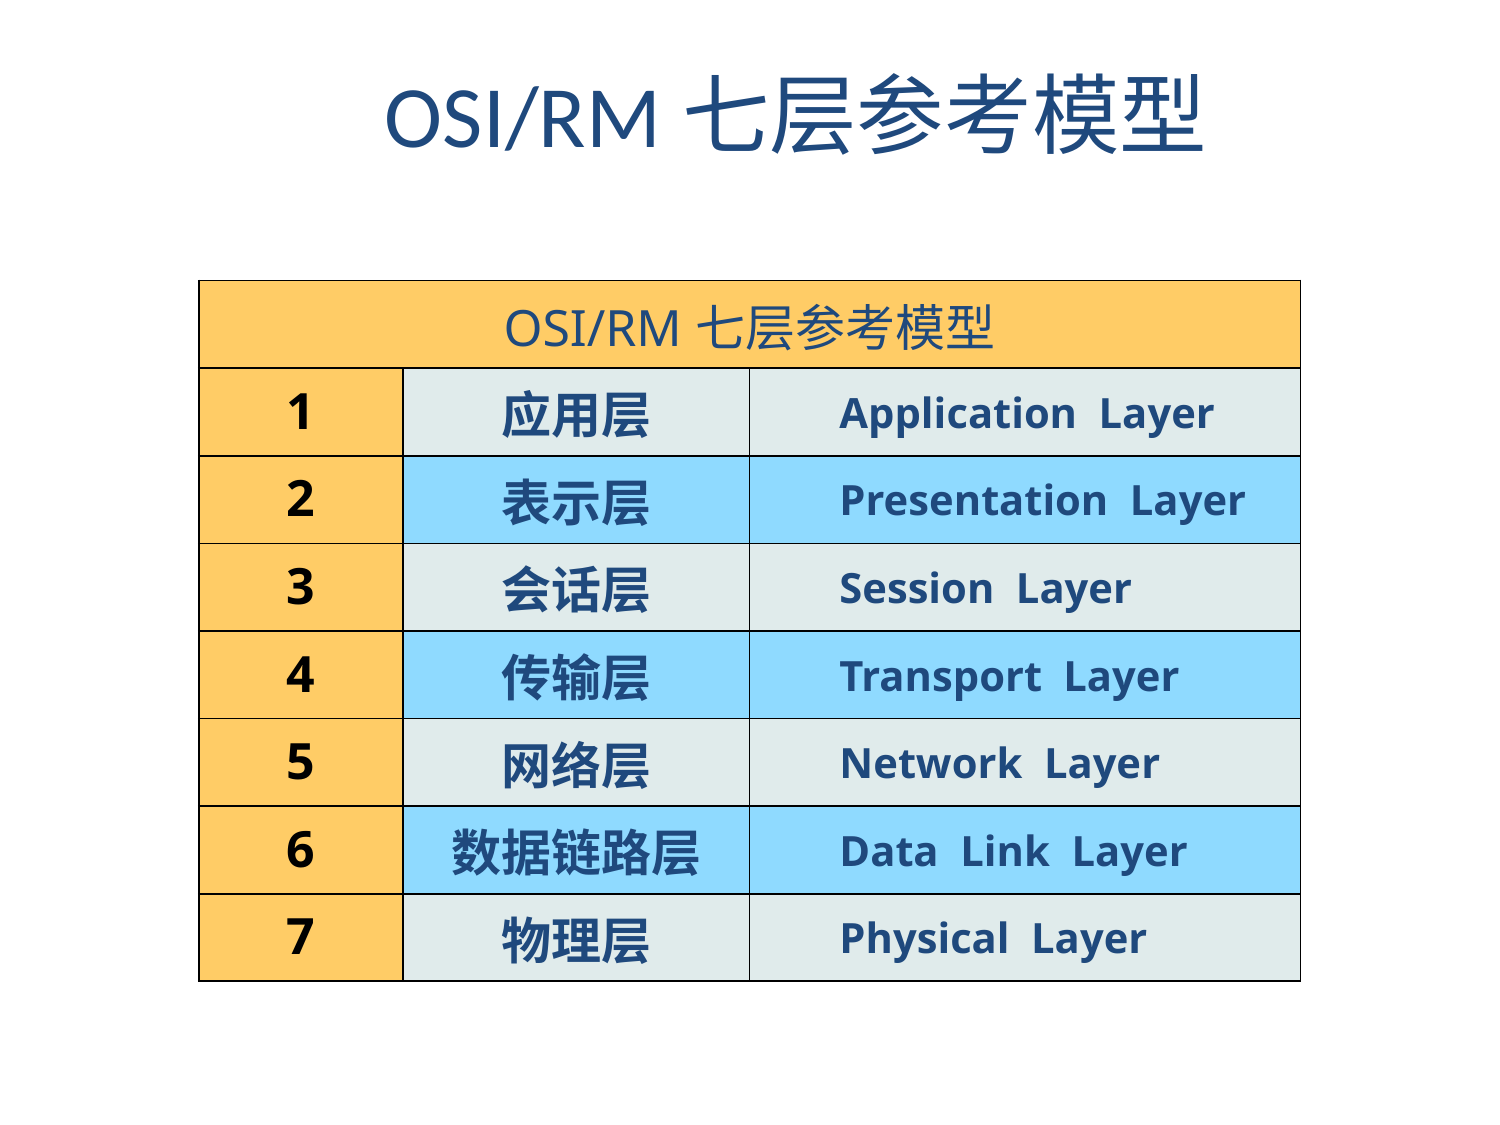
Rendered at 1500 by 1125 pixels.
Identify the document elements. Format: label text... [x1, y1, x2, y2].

table_header OSI/RM七层参考模型 [200, 281, 1300, 367]
table_cell Session Layer [750, 544, 1300, 630]
table_cell 1 [200, 369, 402, 455]
table_cell 7 [200, 895, 402, 980]
table_cell 5 [200, 719, 402, 805]
table_cell 传输层 [404, 632, 749, 718]
table_cell Application Layer [750, 369, 1300, 455]
table_cell 应用层 [404, 369, 749, 455]
table_cell Data Link Layer [750, 807, 1300, 893]
table_cell Transport Layer [750, 632, 1300, 718]
table_cell 表示层 [404, 457, 749, 543]
table_cell Presentation Layer [750, 457, 1300, 543]
table_cell 6 [200, 807, 402, 893]
table_cell 物理层 [404, 895, 749, 980]
table_cell Physical Layer [750, 895, 1300, 980]
table_cell 会话层 [404, 544, 749, 630]
table_cell 数据链路层 [404, 807, 749, 893]
table_cell 3 [200, 544, 402, 630]
table_cell 4 [200, 632, 402, 718]
table_cell 2 [200, 457, 402, 543]
title OSI/RM七层参考模型 [138, 37, 1454, 188]
table_cell 网络层 [404, 719, 749, 805]
table_cell Network Layer [750, 719, 1300, 805]
